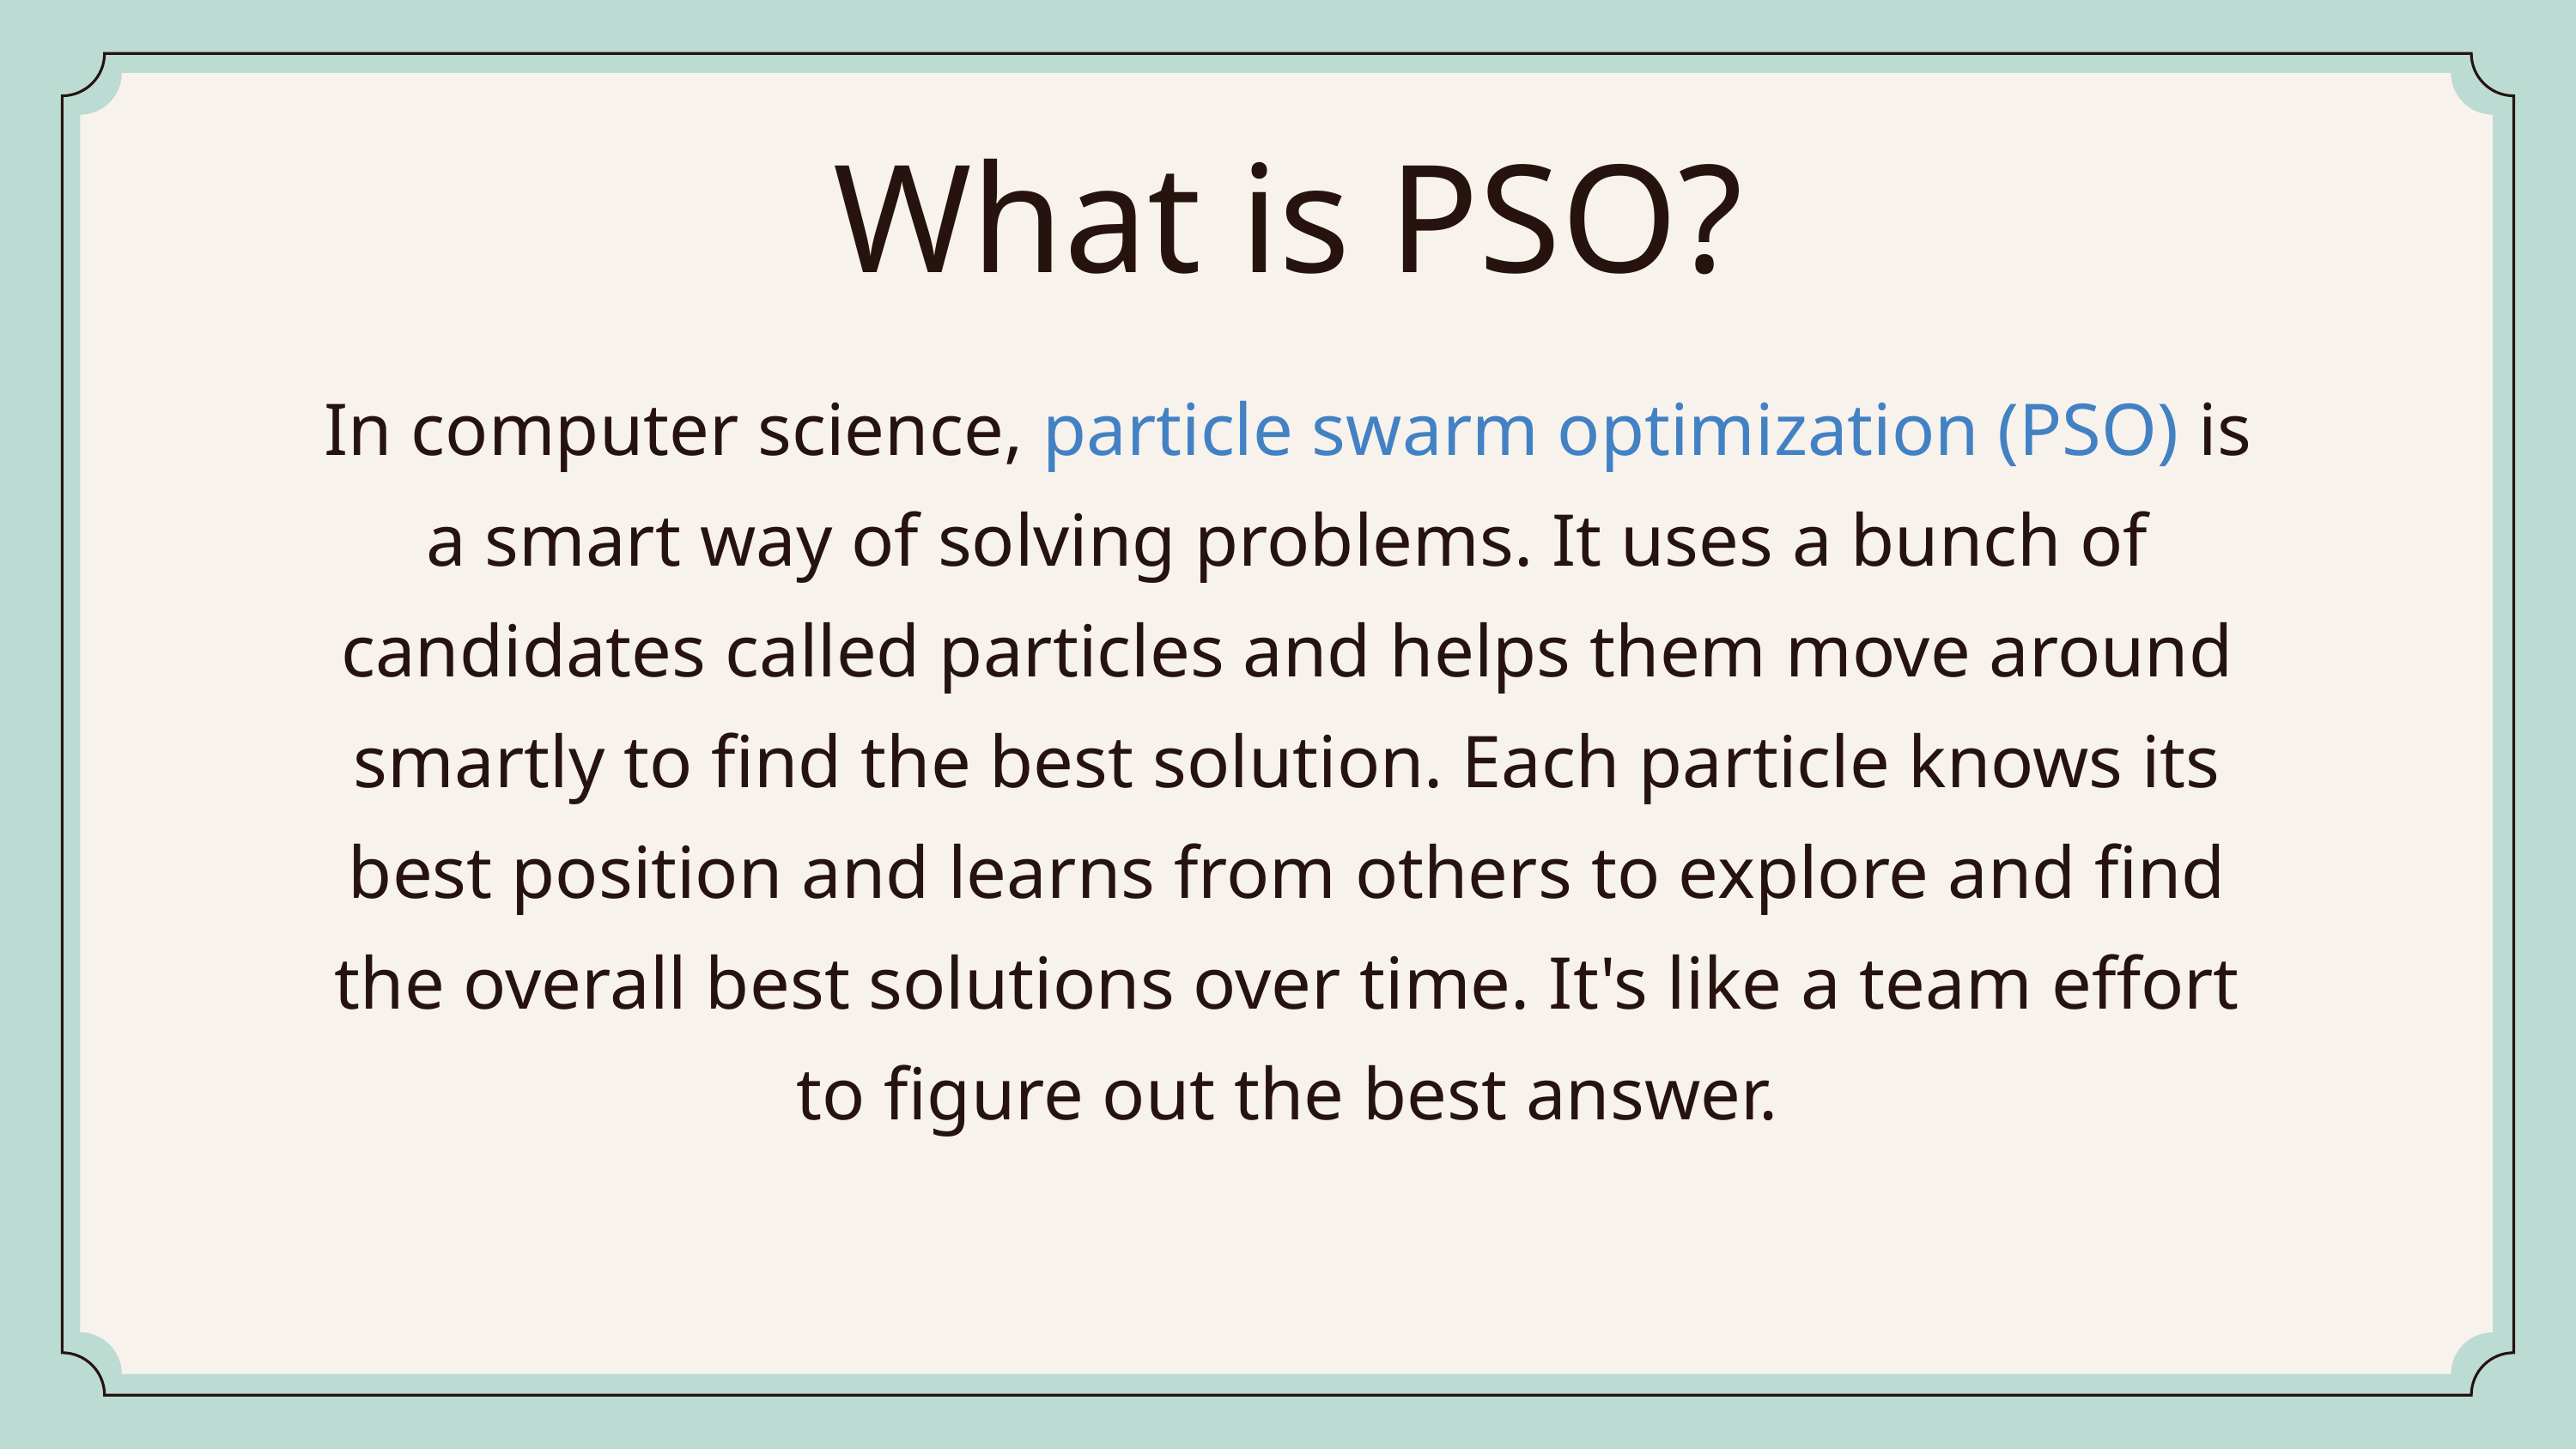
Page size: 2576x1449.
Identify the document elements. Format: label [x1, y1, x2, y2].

text_box [62, 53, 2514, 1396]
